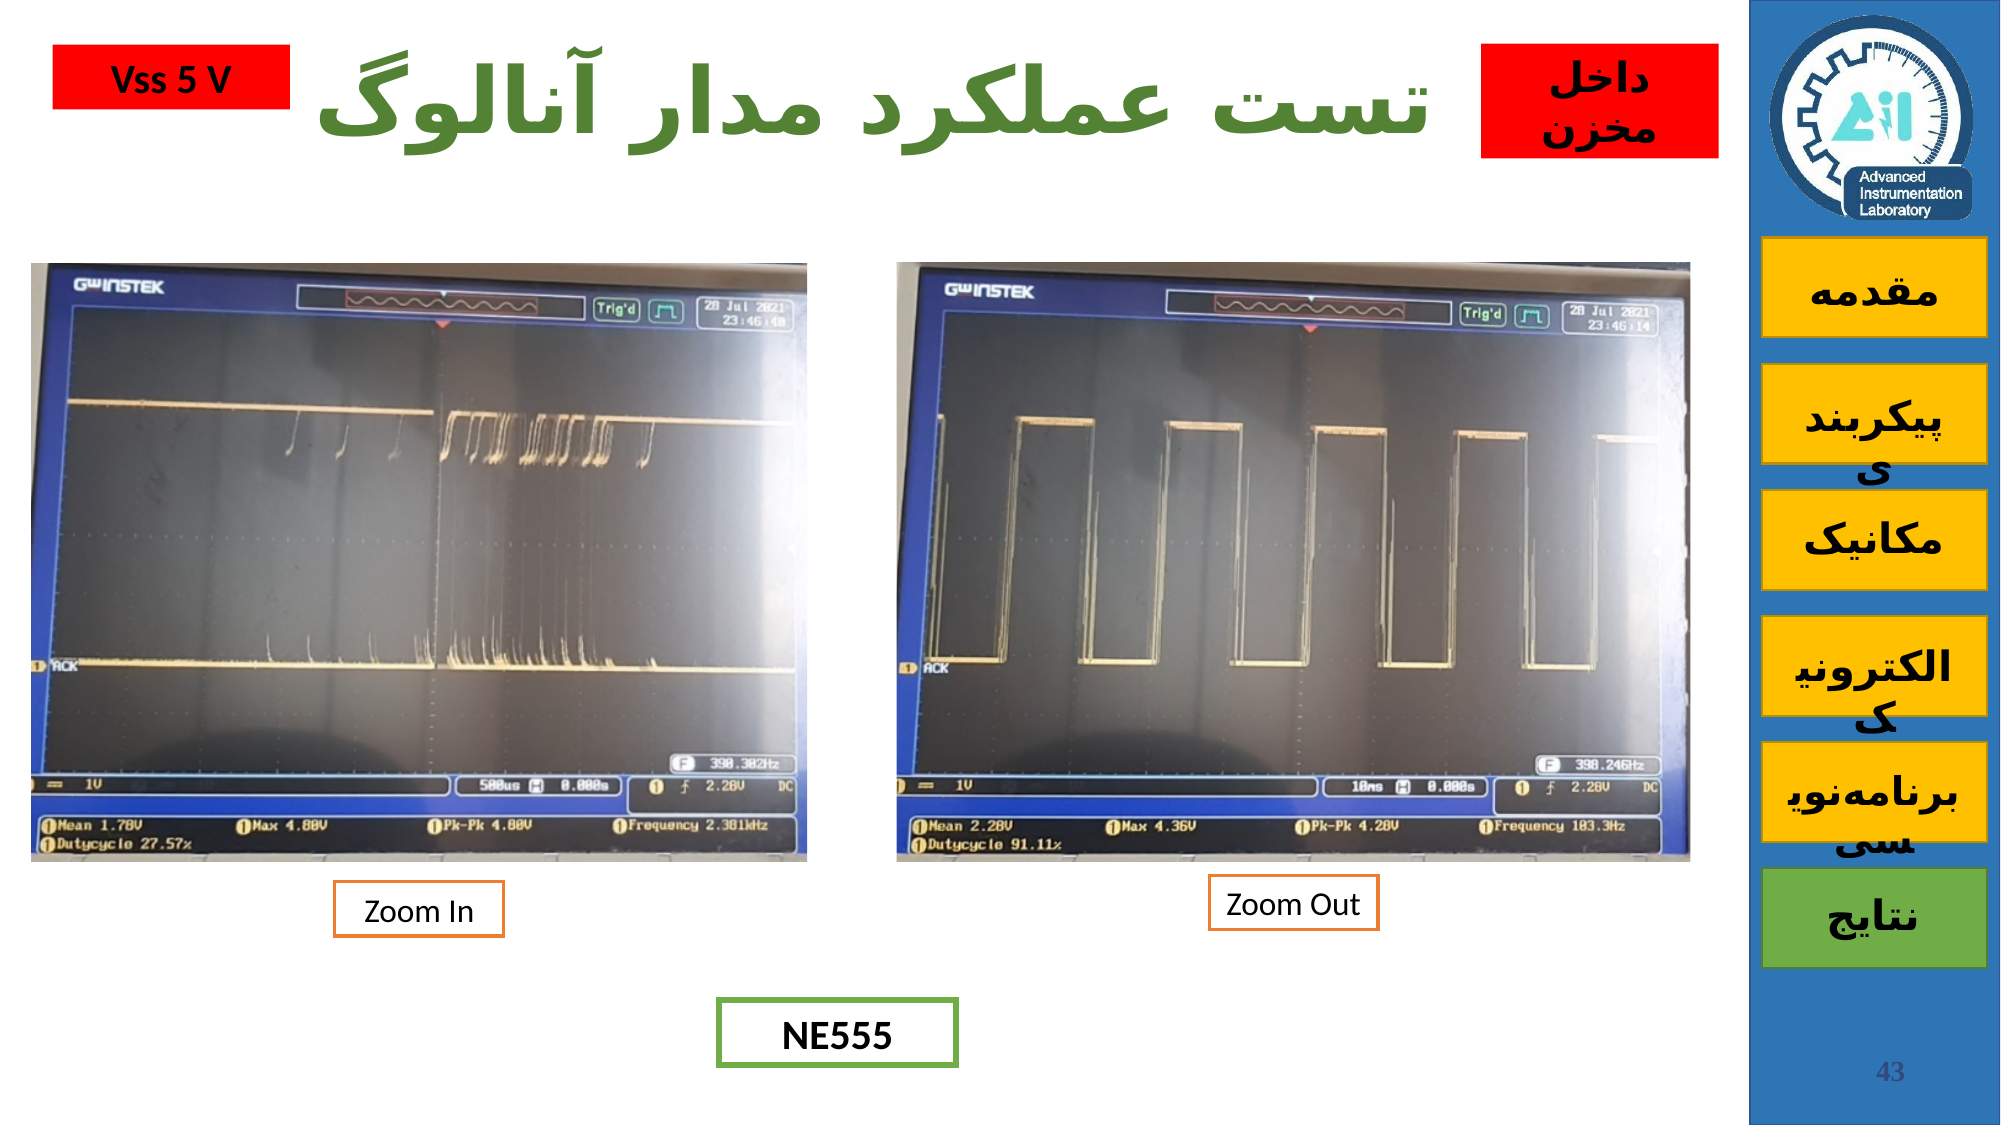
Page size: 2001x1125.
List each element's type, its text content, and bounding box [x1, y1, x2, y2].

text_box Zoom Out [1208, 874, 1379, 931]
text_box Zoom In [334, 880, 505, 937]
picture [1760, 7, 1990, 231]
text_box NE555 [718, 999, 957, 1066]
picture [31, 263, 808, 862]
title تست عملکرد مدار آنالوگ [58, 29, 1692, 179]
text_box Vss 5 V [52, 44, 290, 110]
picture [896, 262, 1691, 862]
text_box داخل مخزن [1481, 43, 1719, 159]
slide_number 42 [1837, 1039, 1945, 1100]
